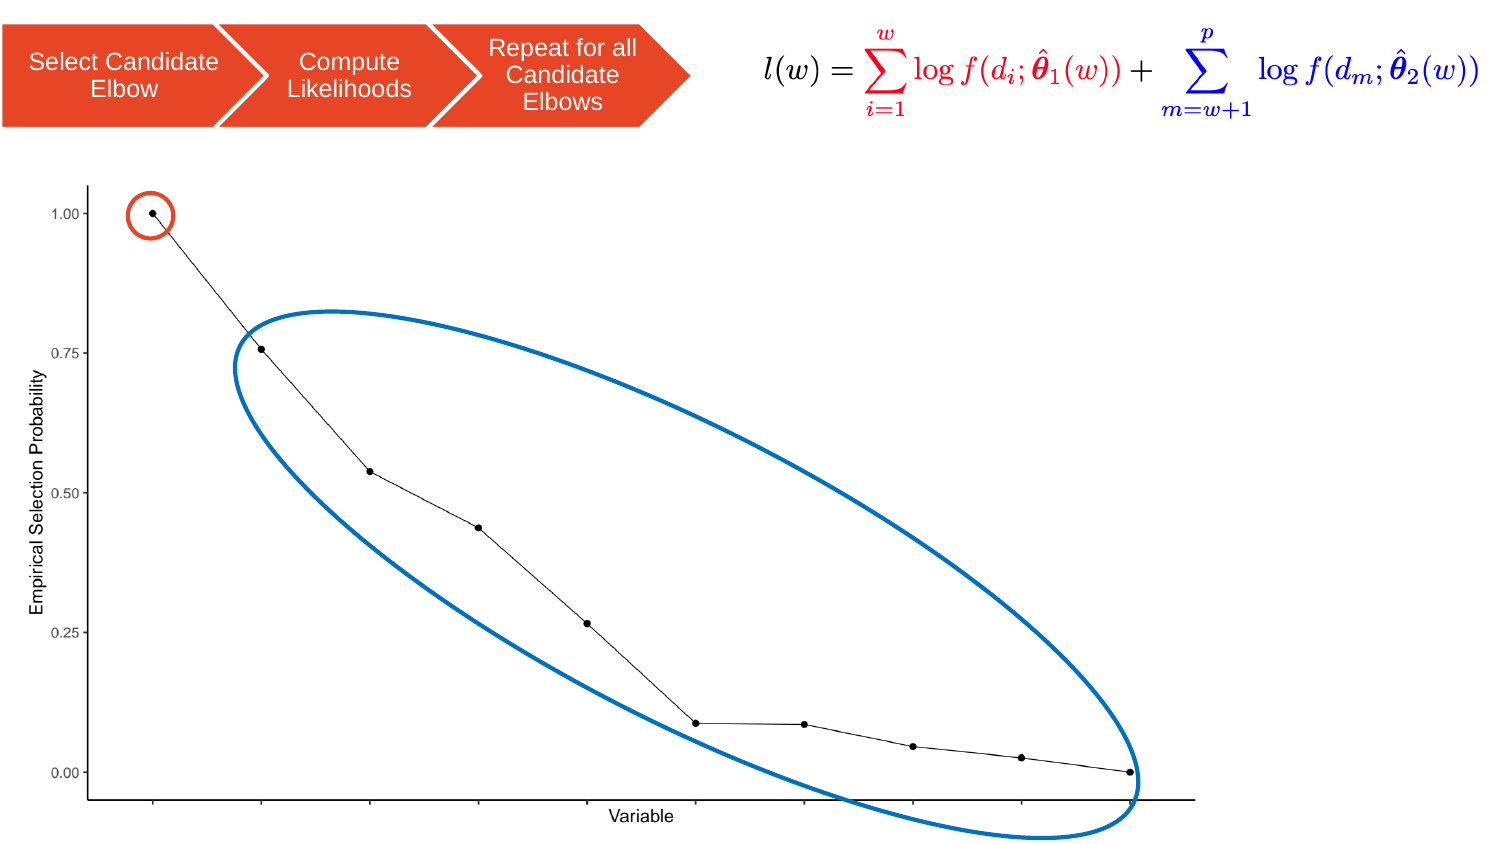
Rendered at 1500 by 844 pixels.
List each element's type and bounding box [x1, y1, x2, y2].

picture [20, 176, 1203, 834]
picture [749, 10, 1495, 141]
text_box [0, 0, 695, 186]
